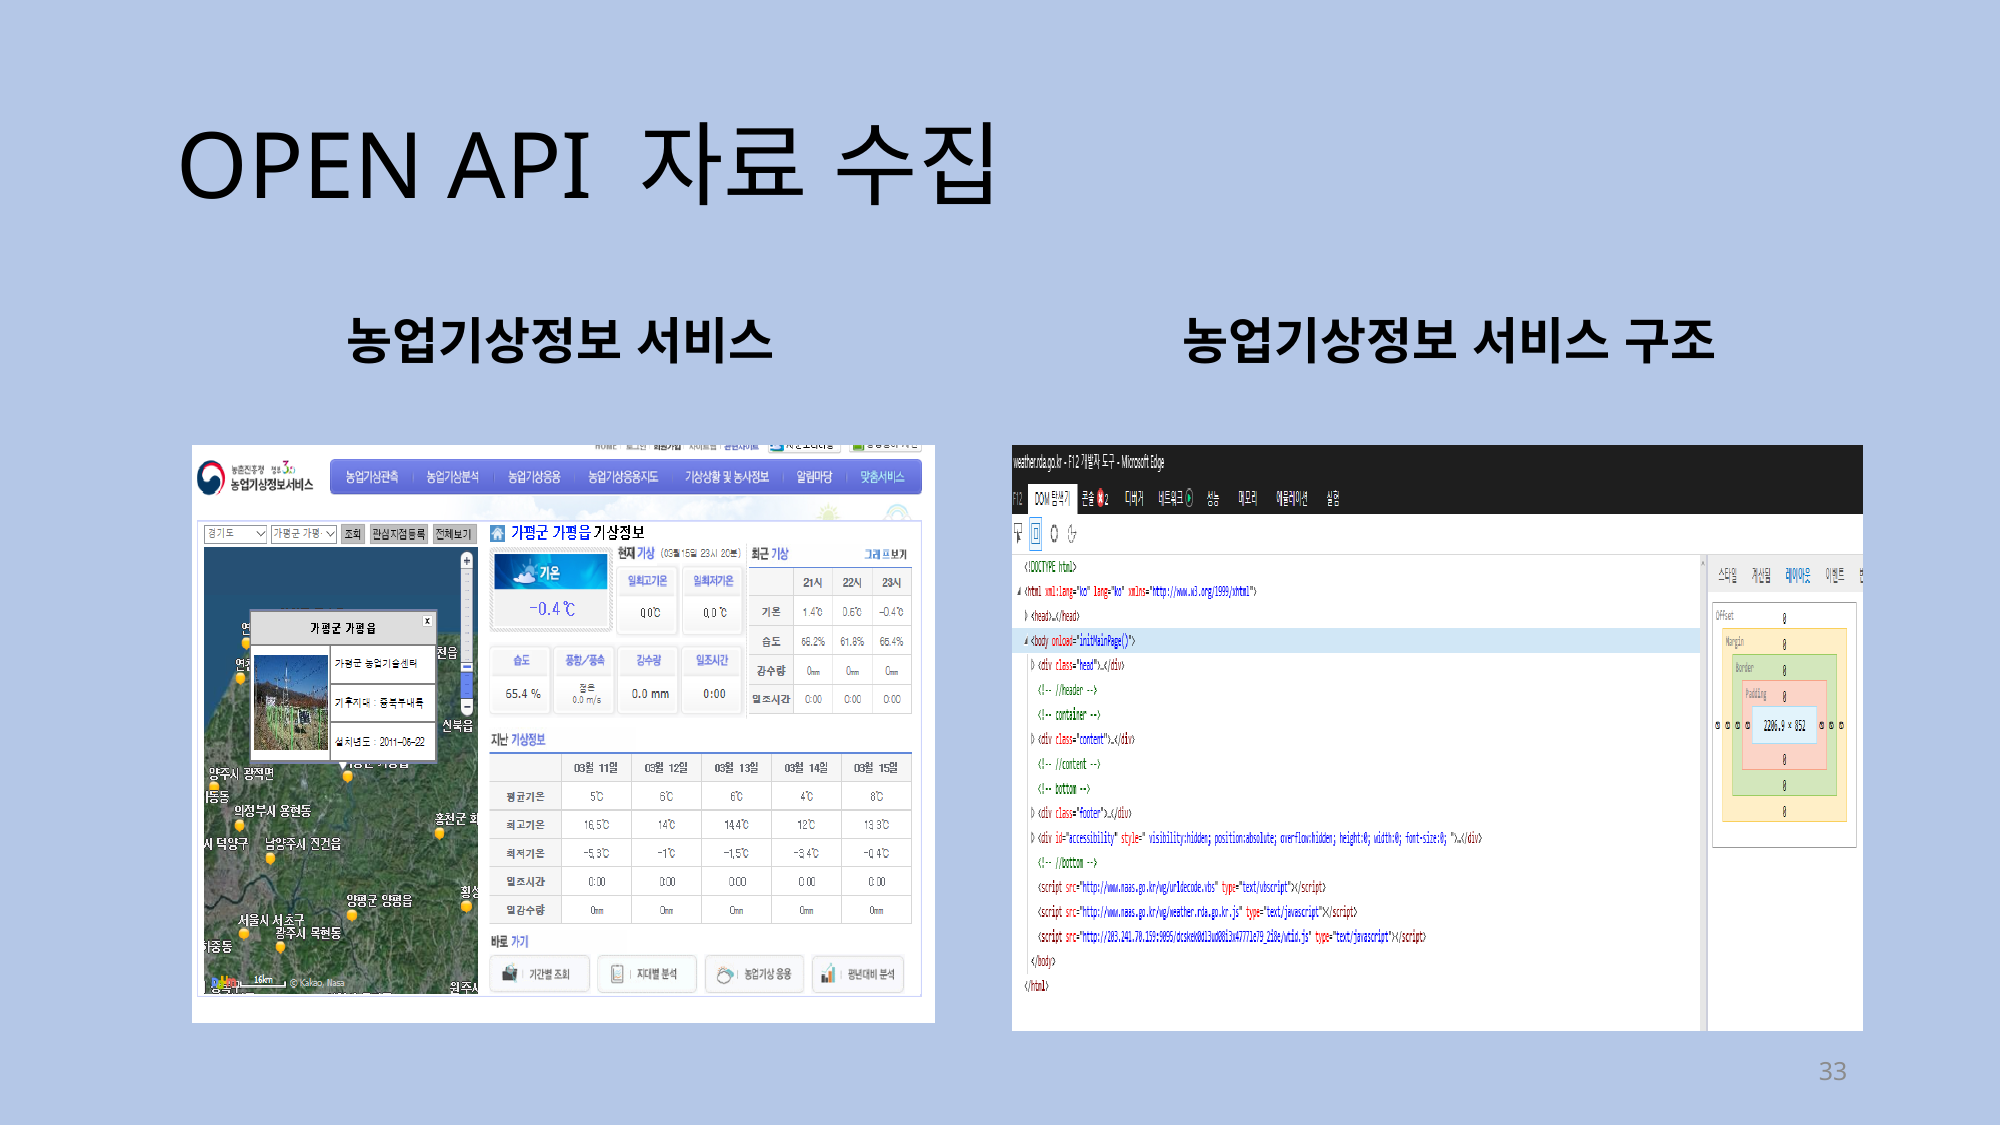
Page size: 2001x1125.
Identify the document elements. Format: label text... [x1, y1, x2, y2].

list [192, 445, 935, 1023]
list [1012, 445, 1863, 1031]
list 농업기상정보 서비스 [137, 275, 984, 411]
slide_number 33 [1412, 1042, 1863, 1103]
title OPEN API 자료 수집 [137, 59, 1863, 278]
list 농업기상정보 서비스 구조 [1012, 275, 1863, 411]
